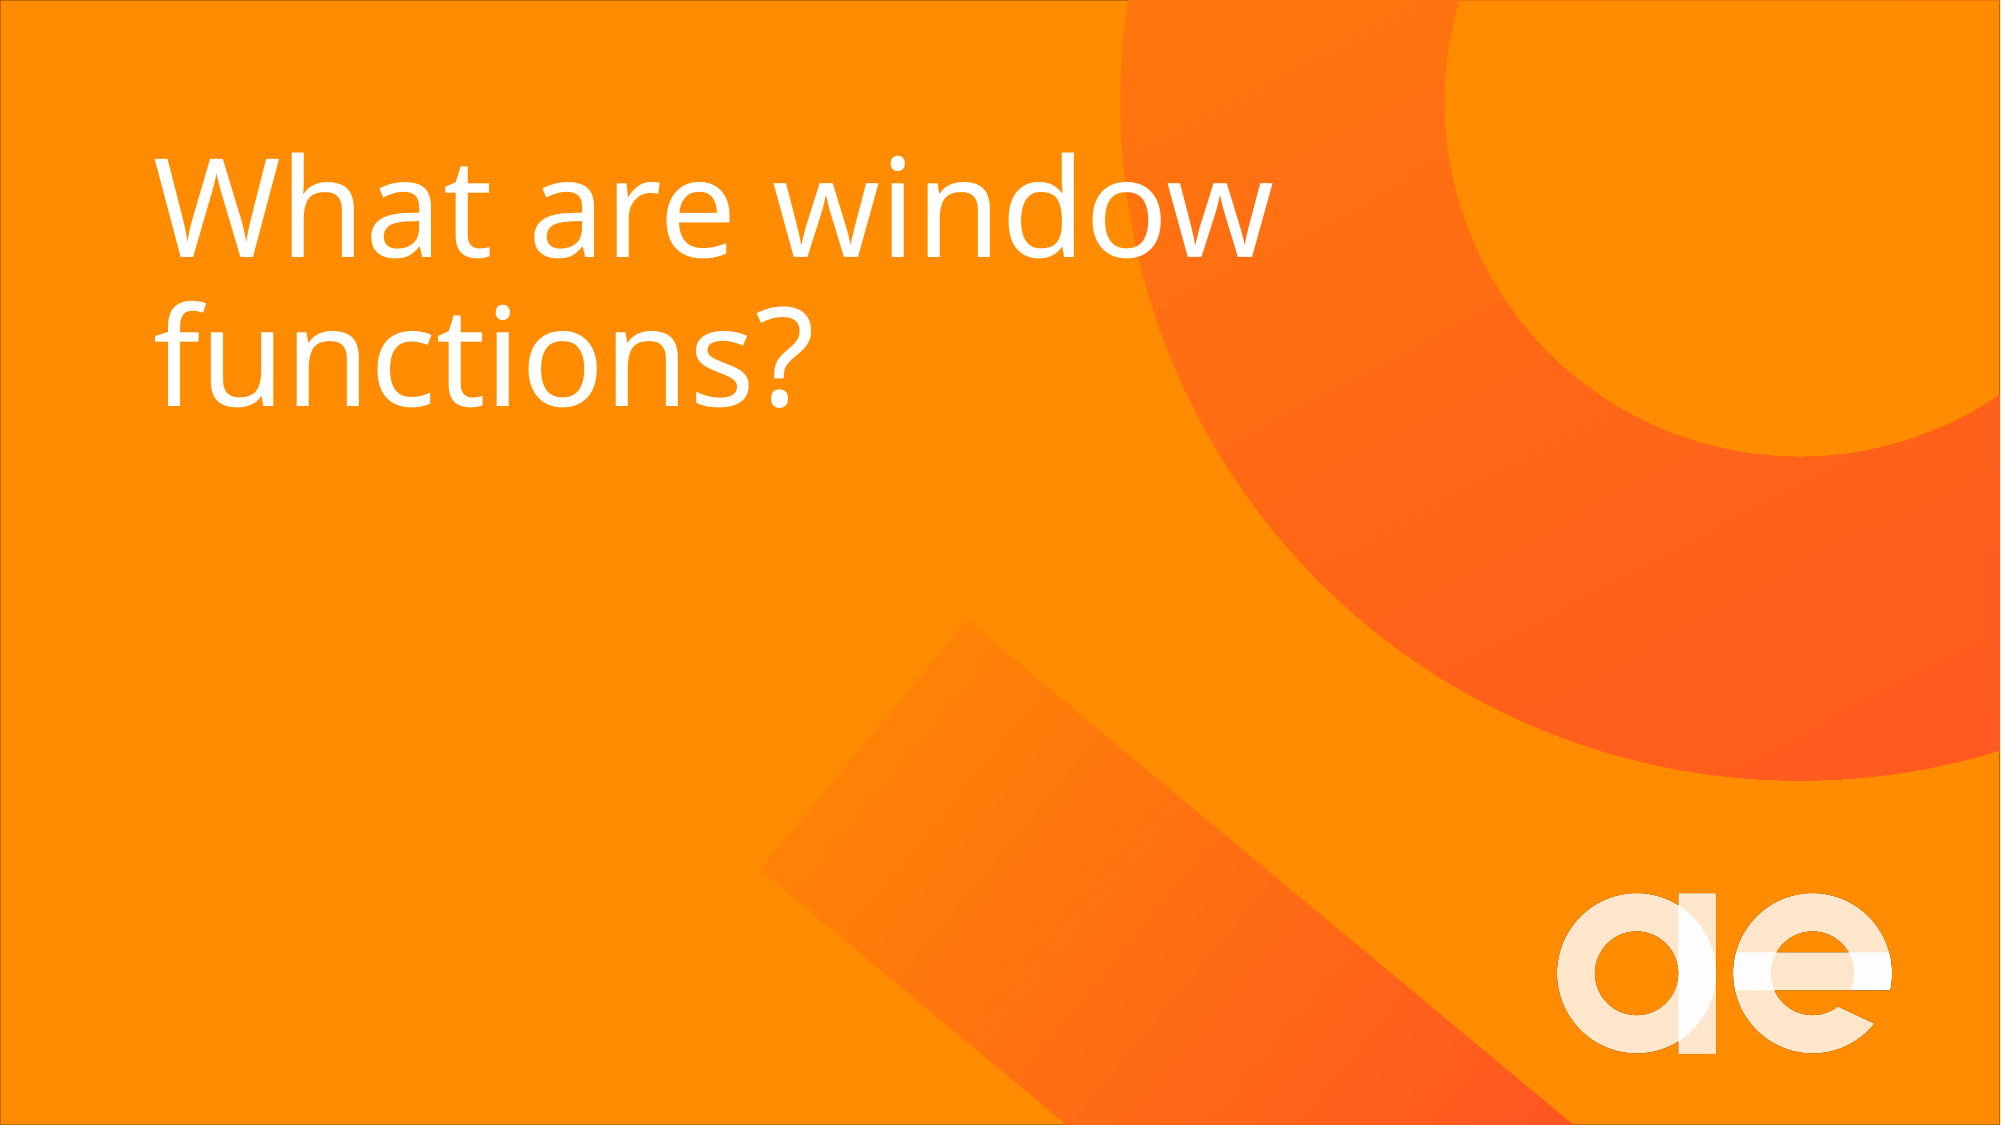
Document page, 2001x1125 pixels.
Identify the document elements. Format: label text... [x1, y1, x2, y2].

picture [1557, 893, 1892, 1054]
title What are window functions? [138, 131, 1397, 444]
